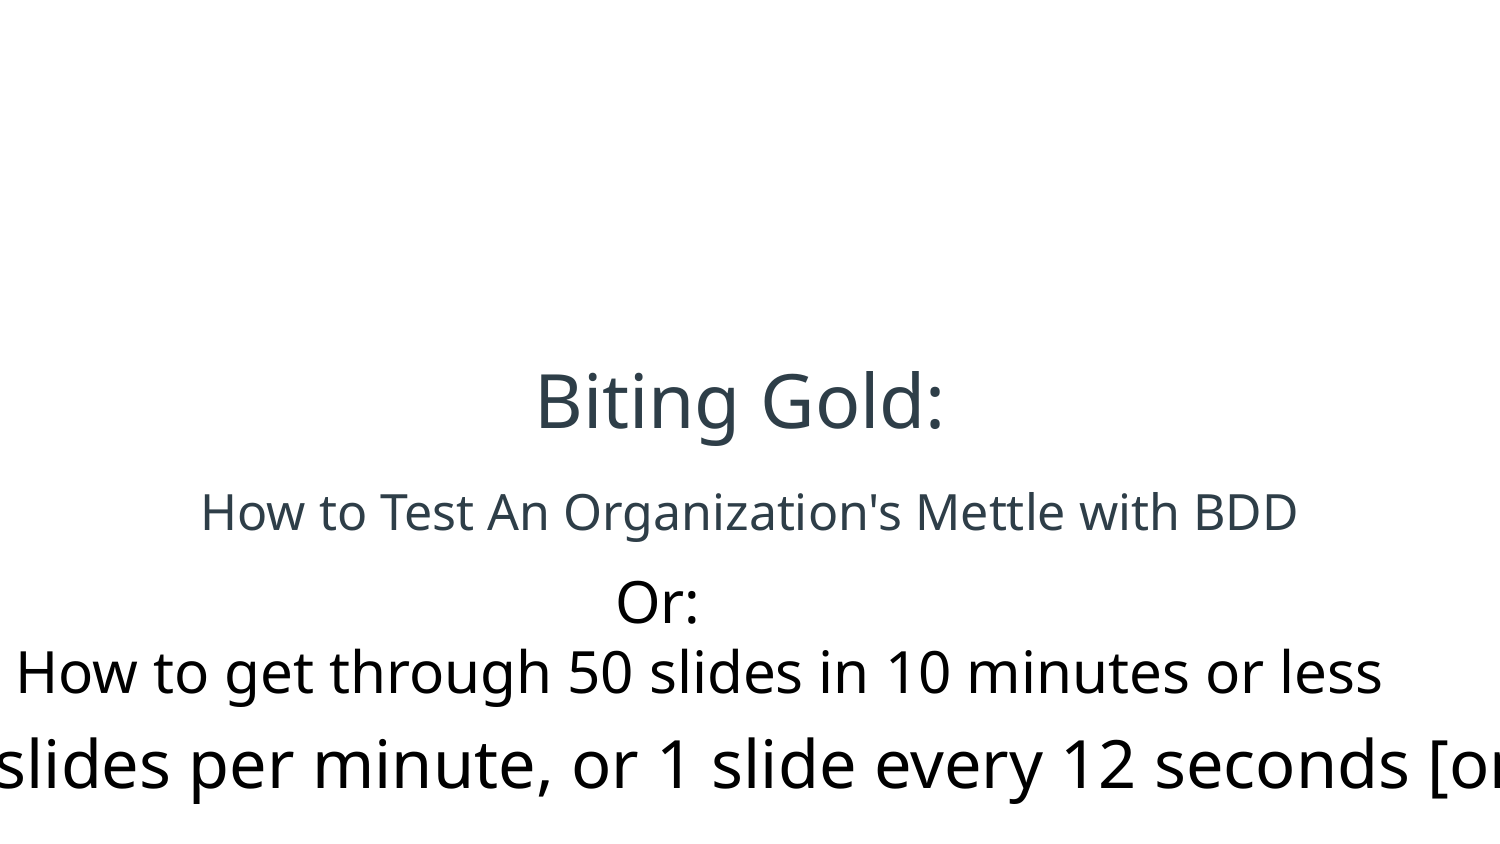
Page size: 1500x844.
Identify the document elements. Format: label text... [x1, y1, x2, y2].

title Biting Gold: [51, 122, 1449, 459]
text_box That’s 5 slides per minute, or 1 slide every 12 seconds [on average] [0, 714, 1500, 809]
subtitle How to Test An Organization's Mettle with BDD [51, 464, 1449, 550]
text_box Or: How to get through 50 slides in 10 minutes or less [0, 550, 1500, 676]
